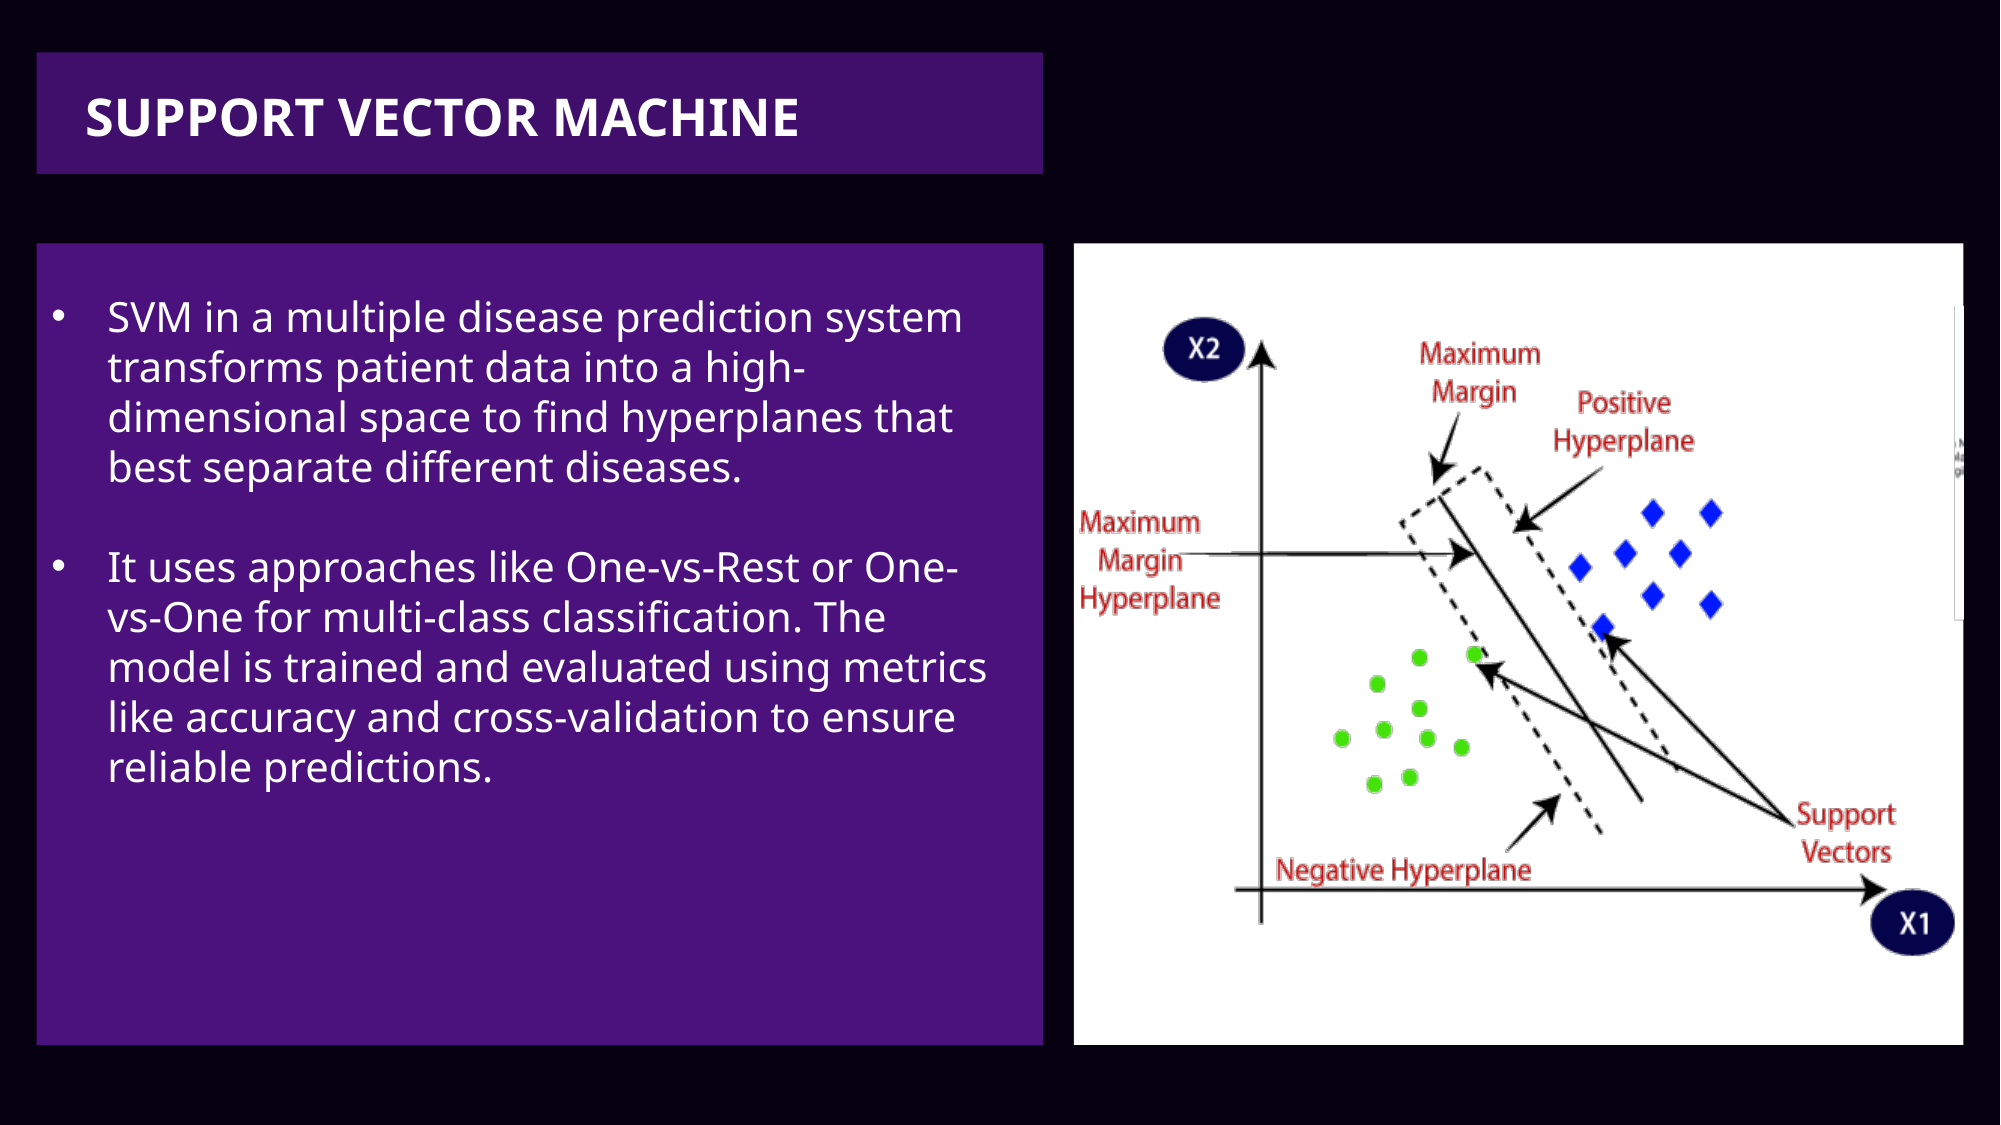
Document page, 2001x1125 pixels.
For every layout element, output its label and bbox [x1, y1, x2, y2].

text_box [36, 243, 1043, 1045]
text_box [36, 52, 1043, 219]
text_box [1062, 243, 1964, 1045]
